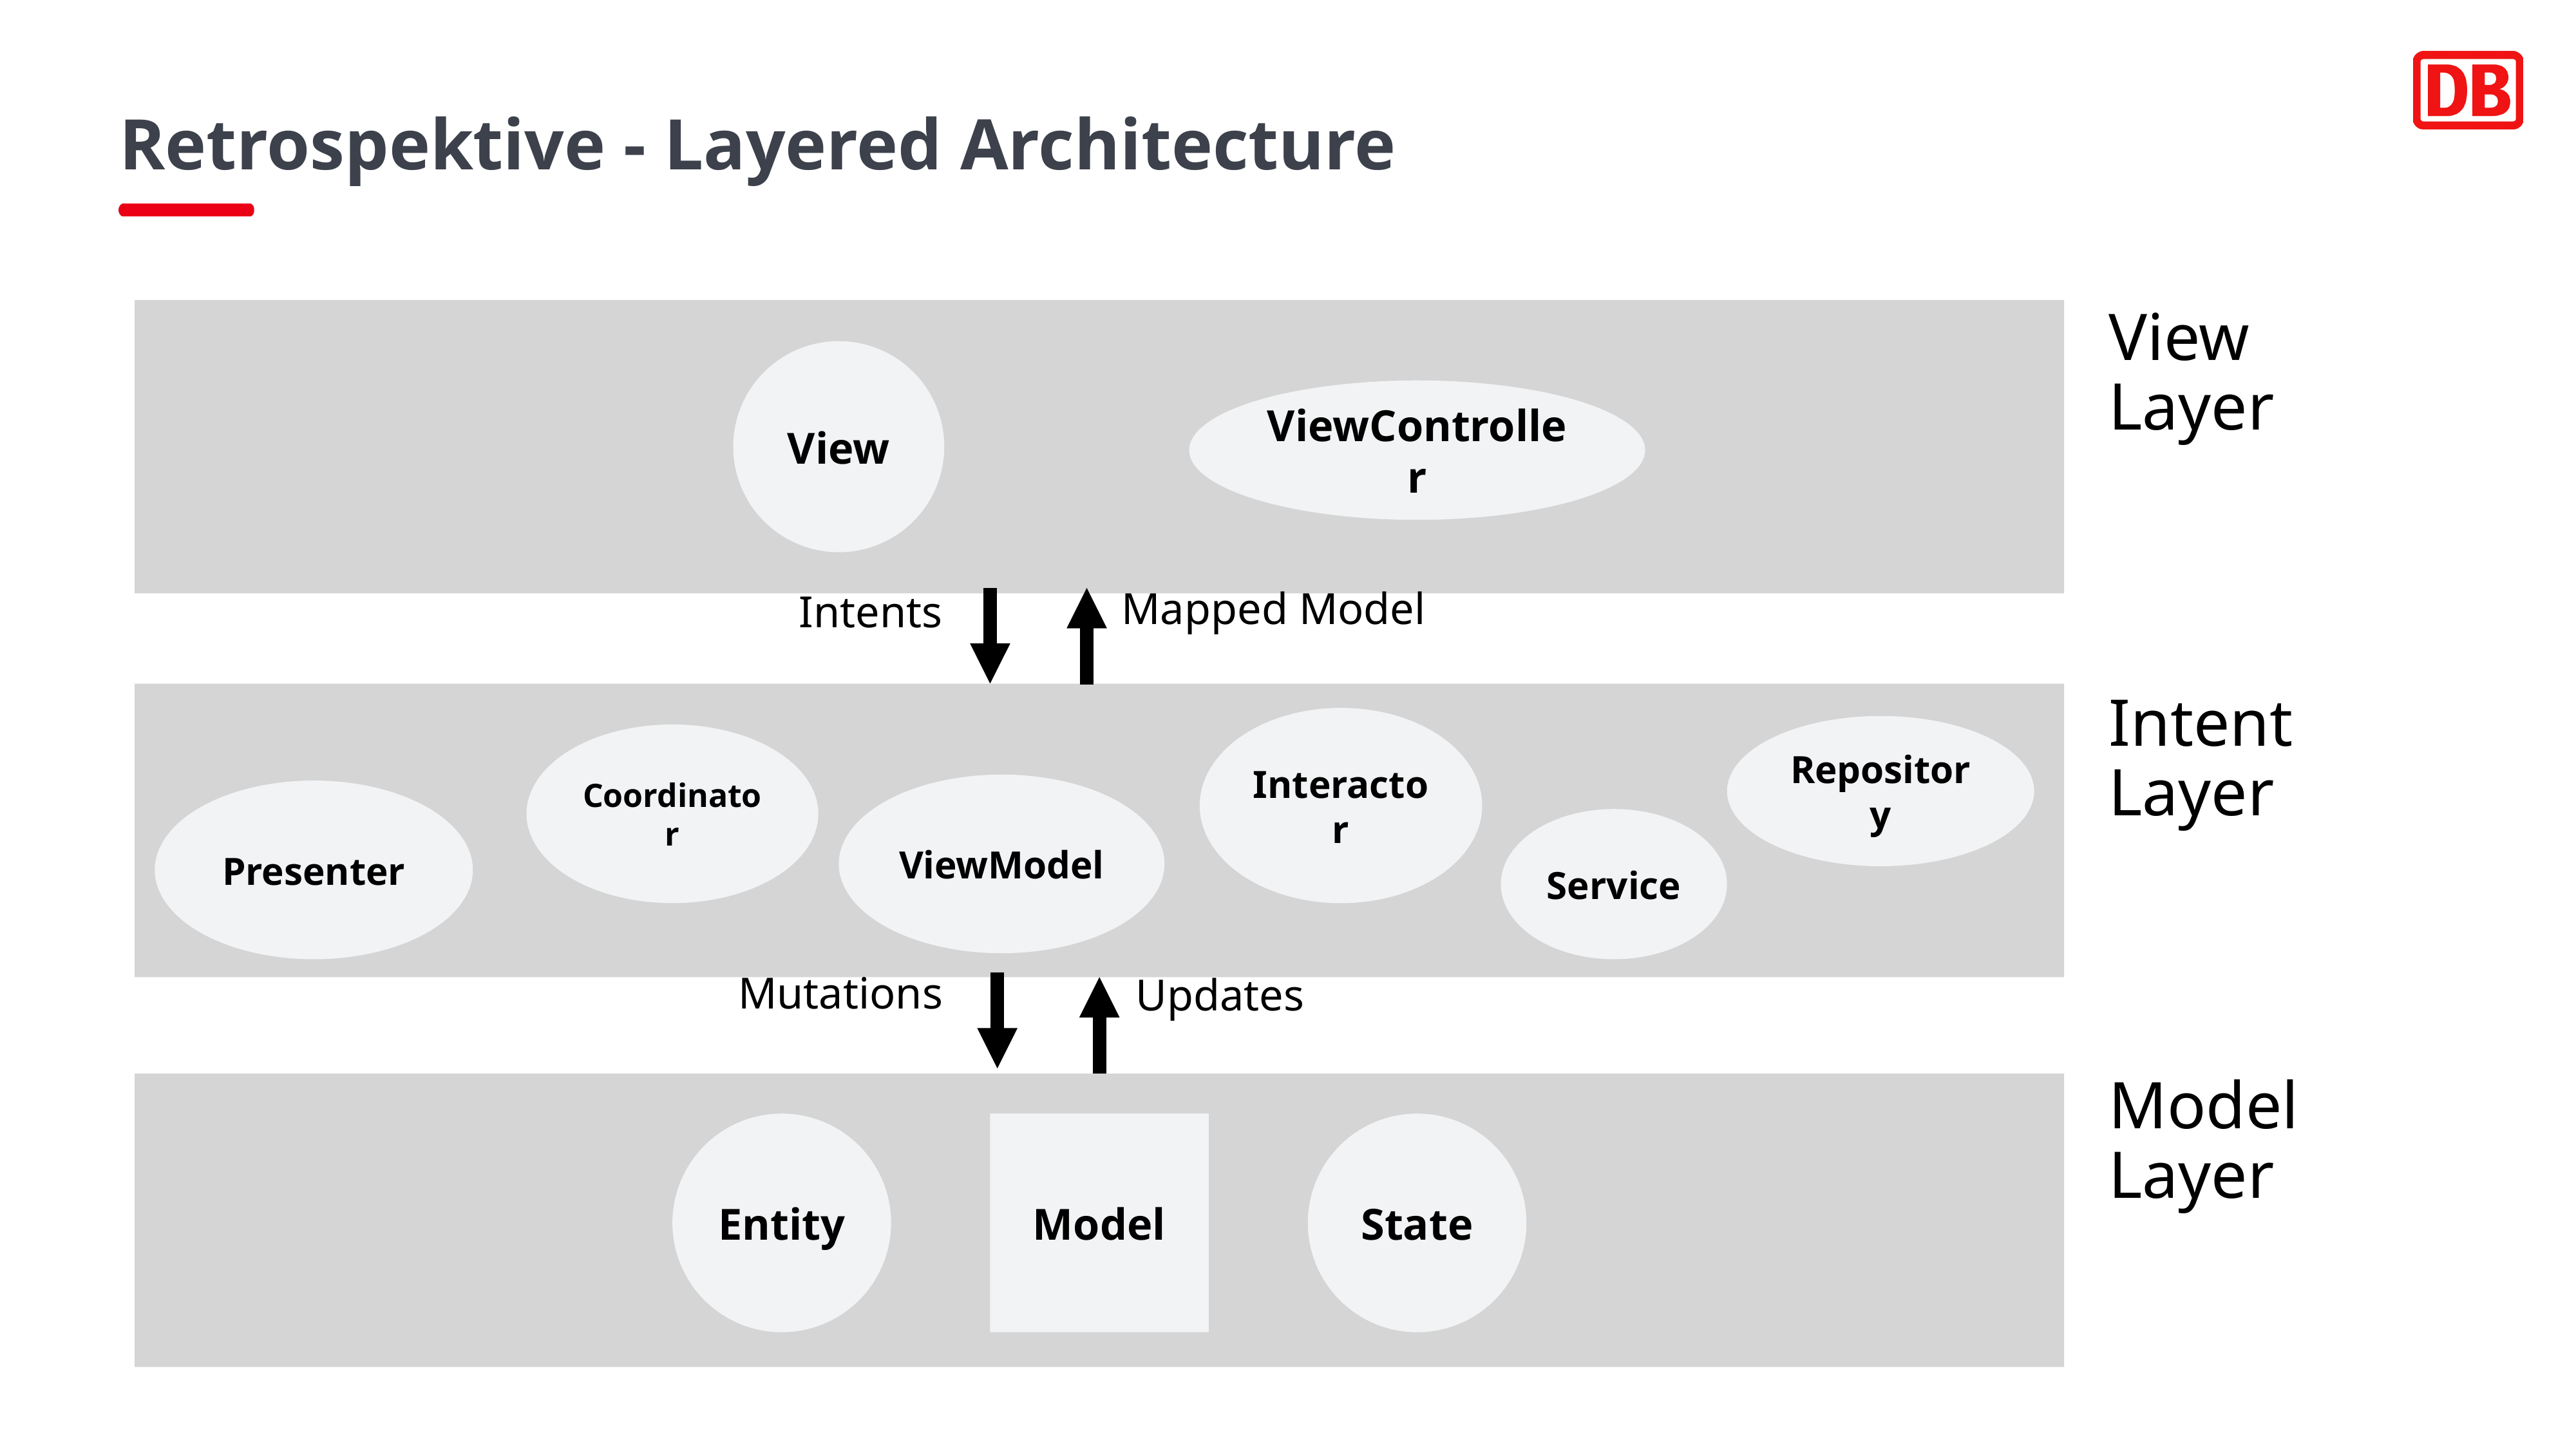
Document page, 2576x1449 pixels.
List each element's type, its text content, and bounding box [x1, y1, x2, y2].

text_box Entity [672, 1113, 891, 1332]
text_box View Layer [2099, 299, 2347, 449]
text_box Mutations [732, 966, 949, 1023]
list Model [990, 1113, 1209, 1332]
text_box Repository [1727, 715, 2034, 867]
text_box Intent Layer [2099, 686, 2437, 835]
text_box Service [1501, 809, 1727, 960]
text_box View [733, 341, 945, 553]
text_box [135, 1074, 2065, 1367]
text_box Coordinator [526, 724, 819, 904]
text_box Mapped Model [1116, 582, 1432, 639]
list Retrospektive - Layered Architecture [109, 93, 2132, 191]
text_box Intents [793, 585, 949, 643]
picture [118, 204, 254, 216]
text_box Updates [1130, 968, 1311, 1025]
picture [2413, 51, 2523, 129]
text_box Presenter [155, 781, 473, 960]
text_box State [1307, 1113, 1527, 1332]
text_box Interactor [1199, 708, 1482, 904]
text_box [135, 299, 2065, 594]
text_box ViewController [1189, 380, 1645, 520]
text_box [135, 683, 2065, 978]
text_box Model Layer [2099, 1068, 2382, 1217]
text_box ViewModel [838, 774, 1165, 954]
